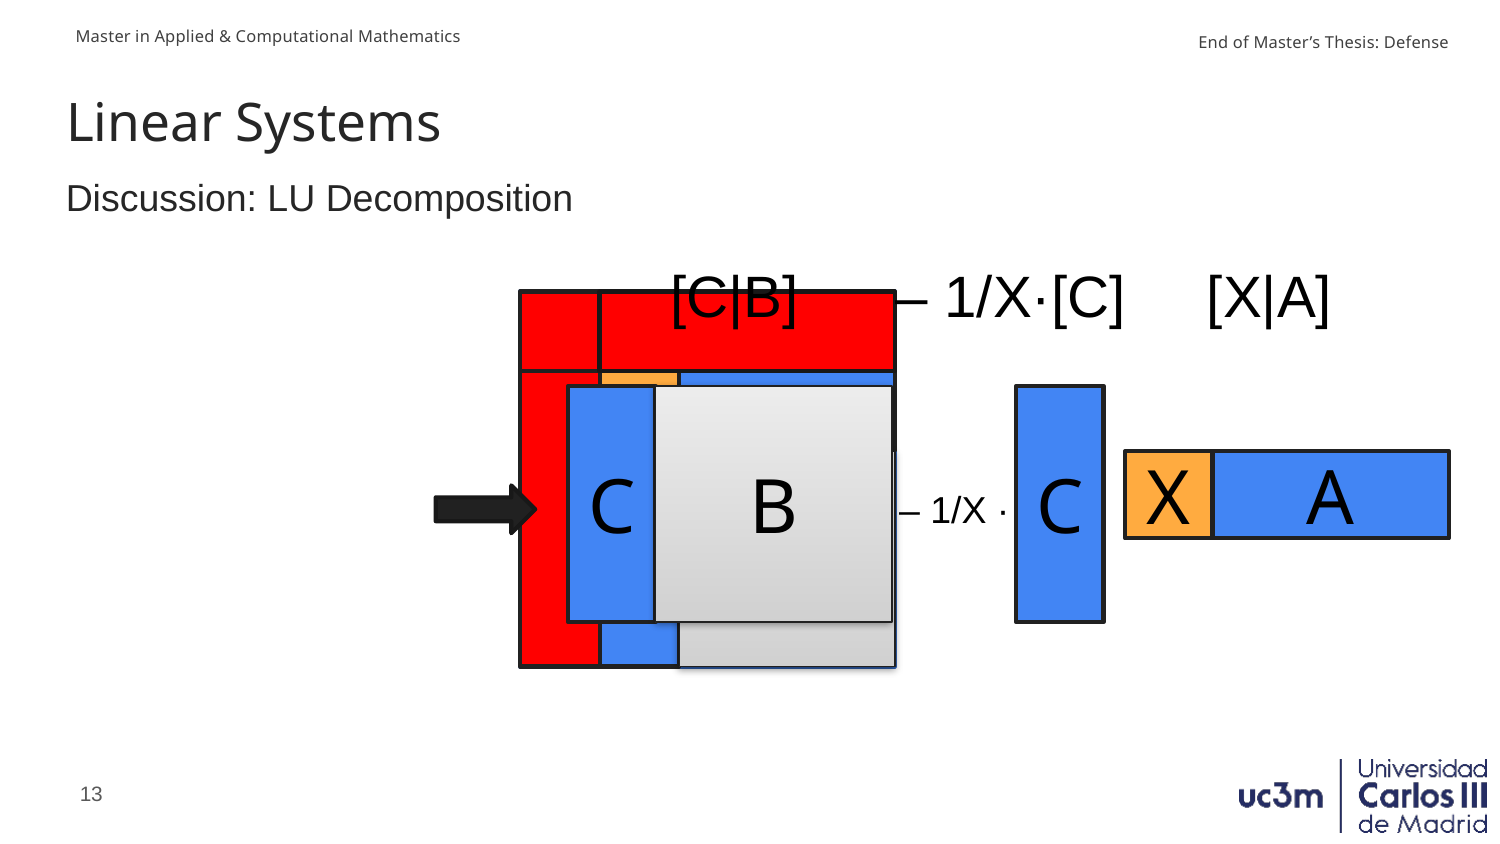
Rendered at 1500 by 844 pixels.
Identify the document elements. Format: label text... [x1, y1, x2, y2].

title Linear Systems [51, 72, 1449, 167]
picture [1239, 759, 1487, 833]
text_box [433, 483, 514, 536]
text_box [567, 385, 1450, 623]
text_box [519, 291, 896, 667]
slide_number 13 [27, 761, 118, 826]
text_box Discussion: LU Decomposition [51, 166, 763, 227]
text_box [C|B] – 1/X·[C] [X|A] [655, 252, 1393, 337]
